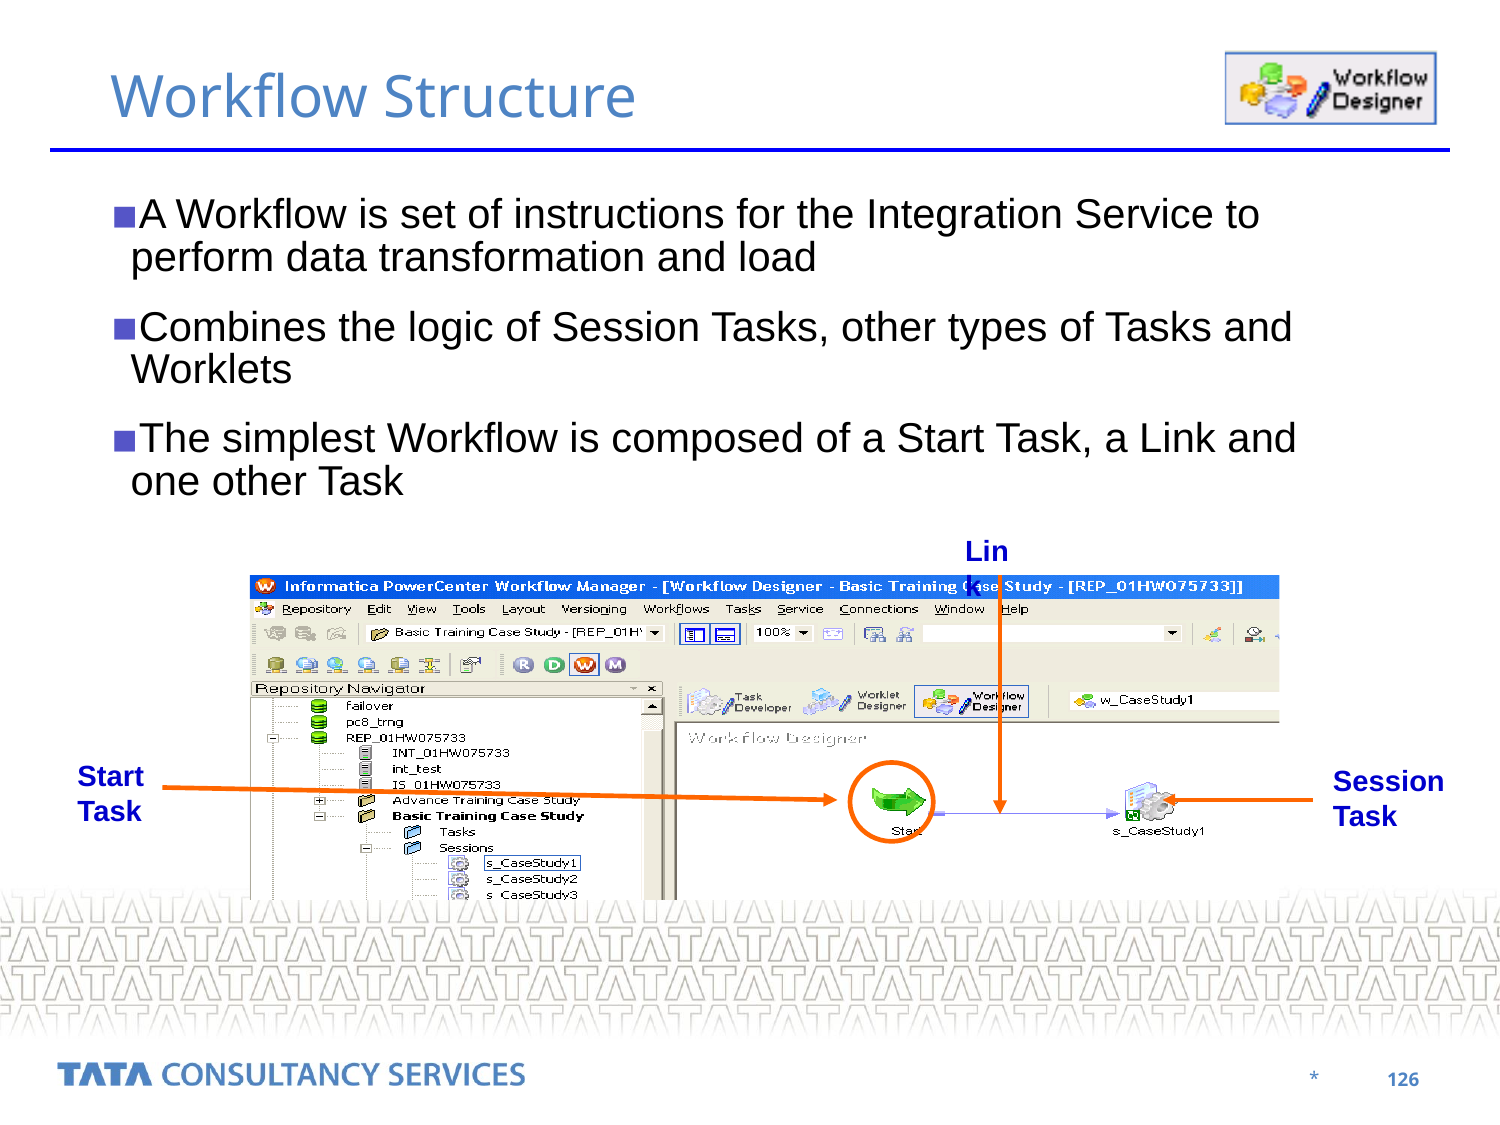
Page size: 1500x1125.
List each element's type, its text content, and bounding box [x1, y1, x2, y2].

picture [0, 574, 1500, 1039]
text_box Session Task [1317, 754, 1500, 840]
slide_number ‹#› [1371, 1059, 1435, 1104]
list A Workflow is set of instructions for the Integration Service to perform data transformation and load Combines the logic of Session Tasks, other types of Tasks and Worklets The simplest Workflow is composed of a Start Task, a Link and one other Task [95, 187, 1388, 550]
picture [57, 1062, 525, 1086]
picture [1224, 49, 1438, 126]
text_box Link [950, 524, 1040, 573]
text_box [162, 787, 838, 801]
text_box Start Task [62, 749, 167, 835]
title Workflow Structure [95, 22, 1456, 166]
